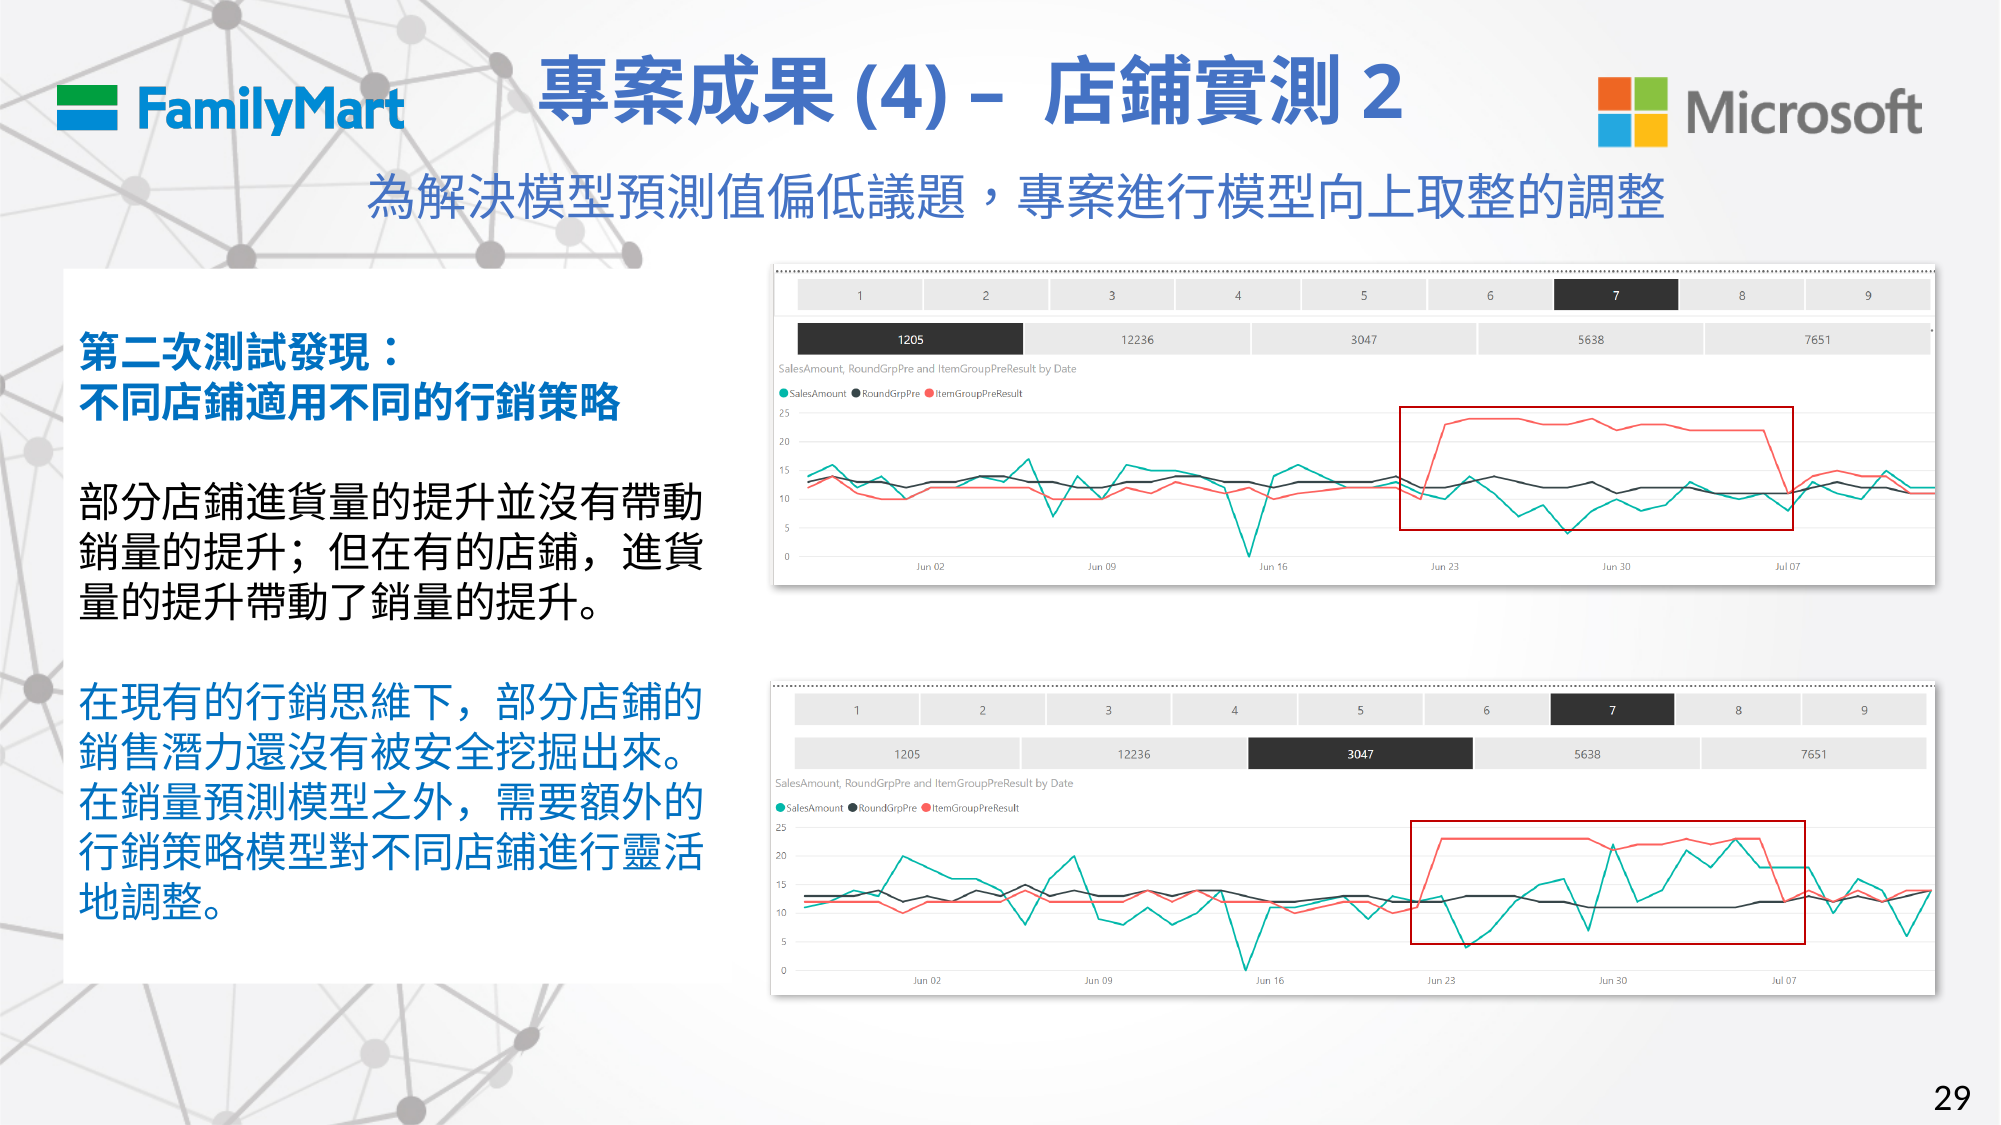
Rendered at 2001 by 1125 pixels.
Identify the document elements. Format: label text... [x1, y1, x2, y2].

text_box 為解決模型預測值偏低議題，專案進行模型向上取整的調整 [70, 158, 1963, 233]
text_box 第二次測試發現： 不同店鋪適用不同的行銷策略 部分店鋪進貨量的提升並沒有帶動銷量的提升；但在有的店鋪，進貨量的提升帶動了銷量的提升。 在現有的行銷思維下，部分店鋪的銷售潛力還沒有被安全挖掘出來。 在銷量預測模型之外，需要額外的行銷策略模型對不同店鋪進行靈活地調整。 [63, 268, 733, 984]
picture [0, 0, 2000, 1125]
text_box 專案成果(4) – 店鋪實測2 [362, 24, 1579, 158]
